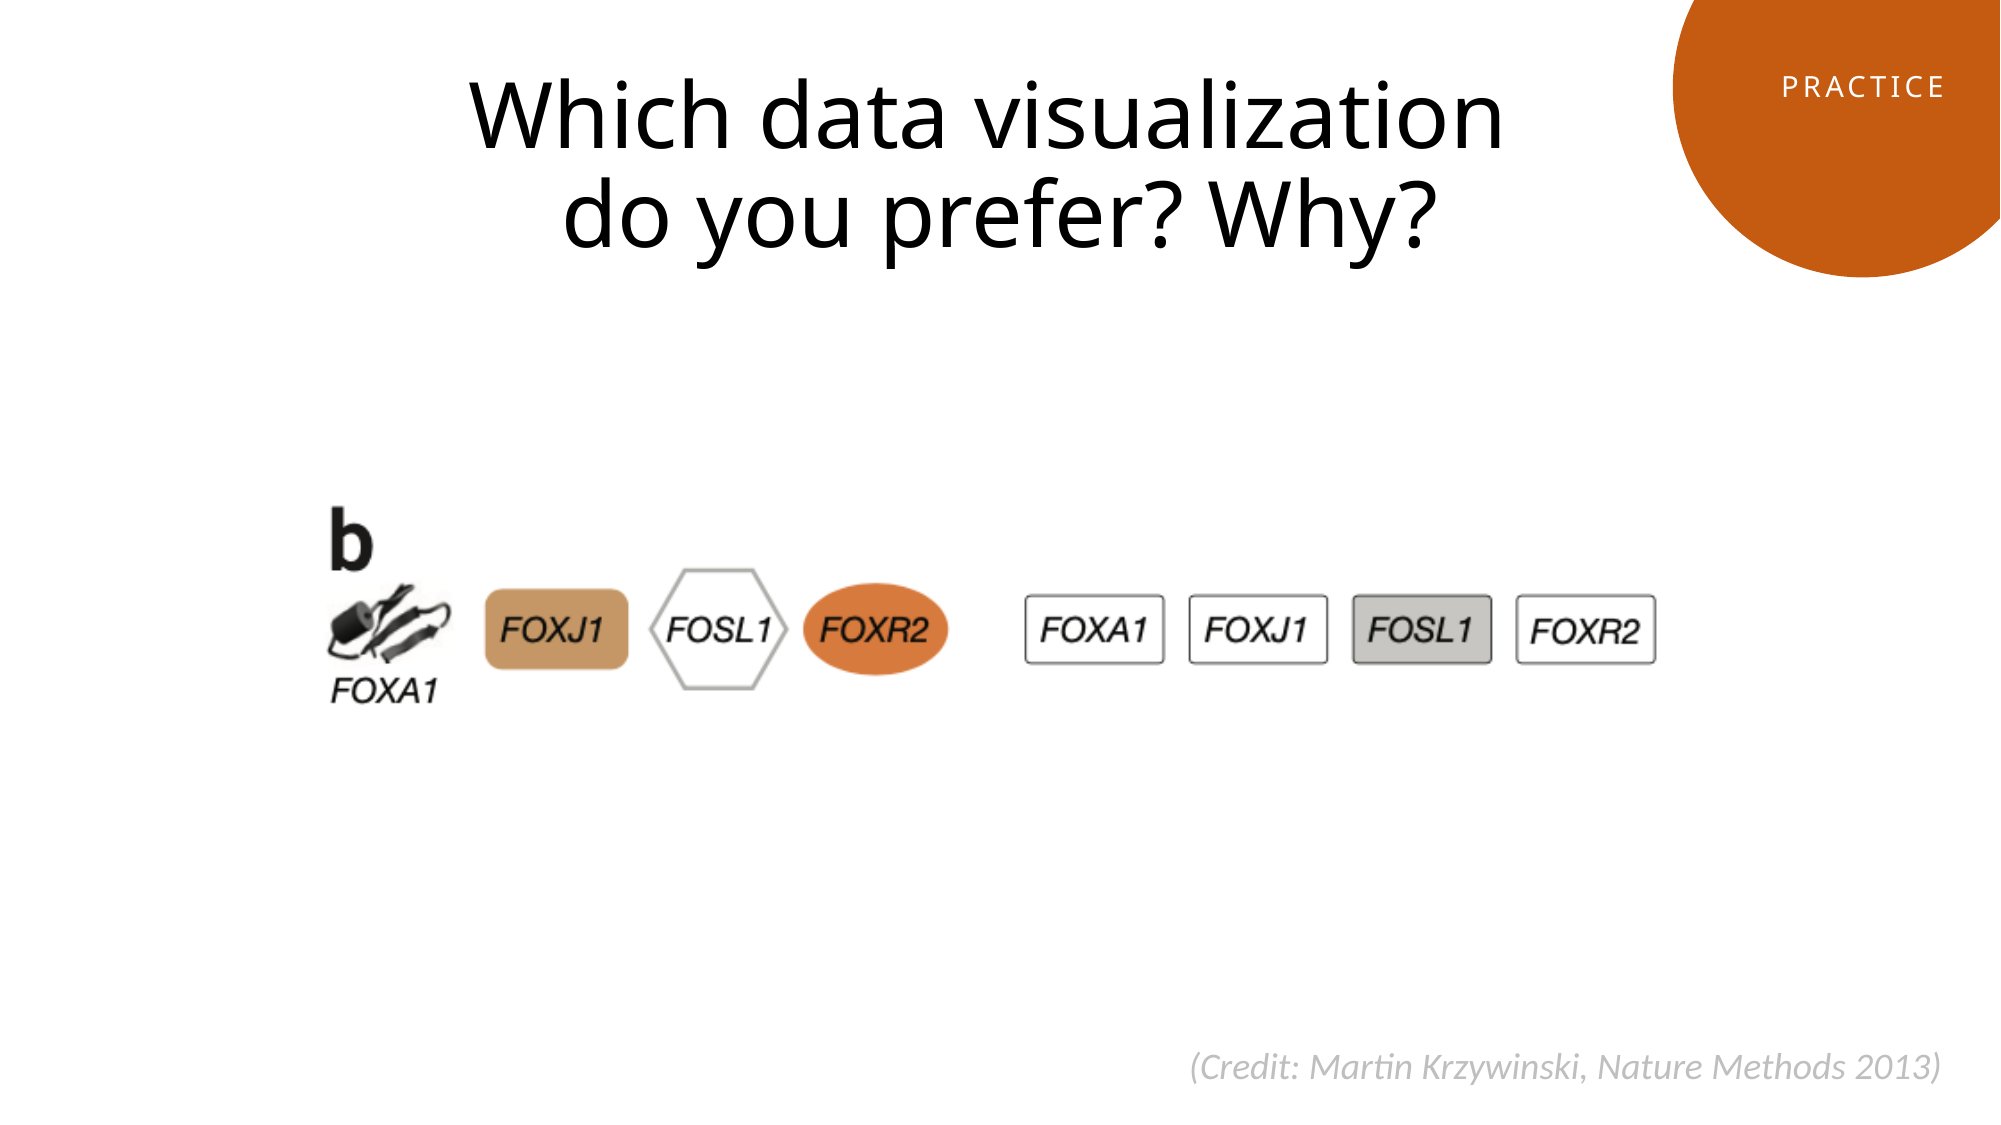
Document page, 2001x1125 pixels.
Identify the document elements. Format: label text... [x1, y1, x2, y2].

title Which data visualization do you prefer? Why? [137, 59, 1850, 278]
text_box Practice [1672, 0, 2000, 278]
picture [295, 492, 1705, 732]
text_box (Credit: Martin Krzywinski, Nature Methods 2013) [1174, 1034, 1958, 1095]
